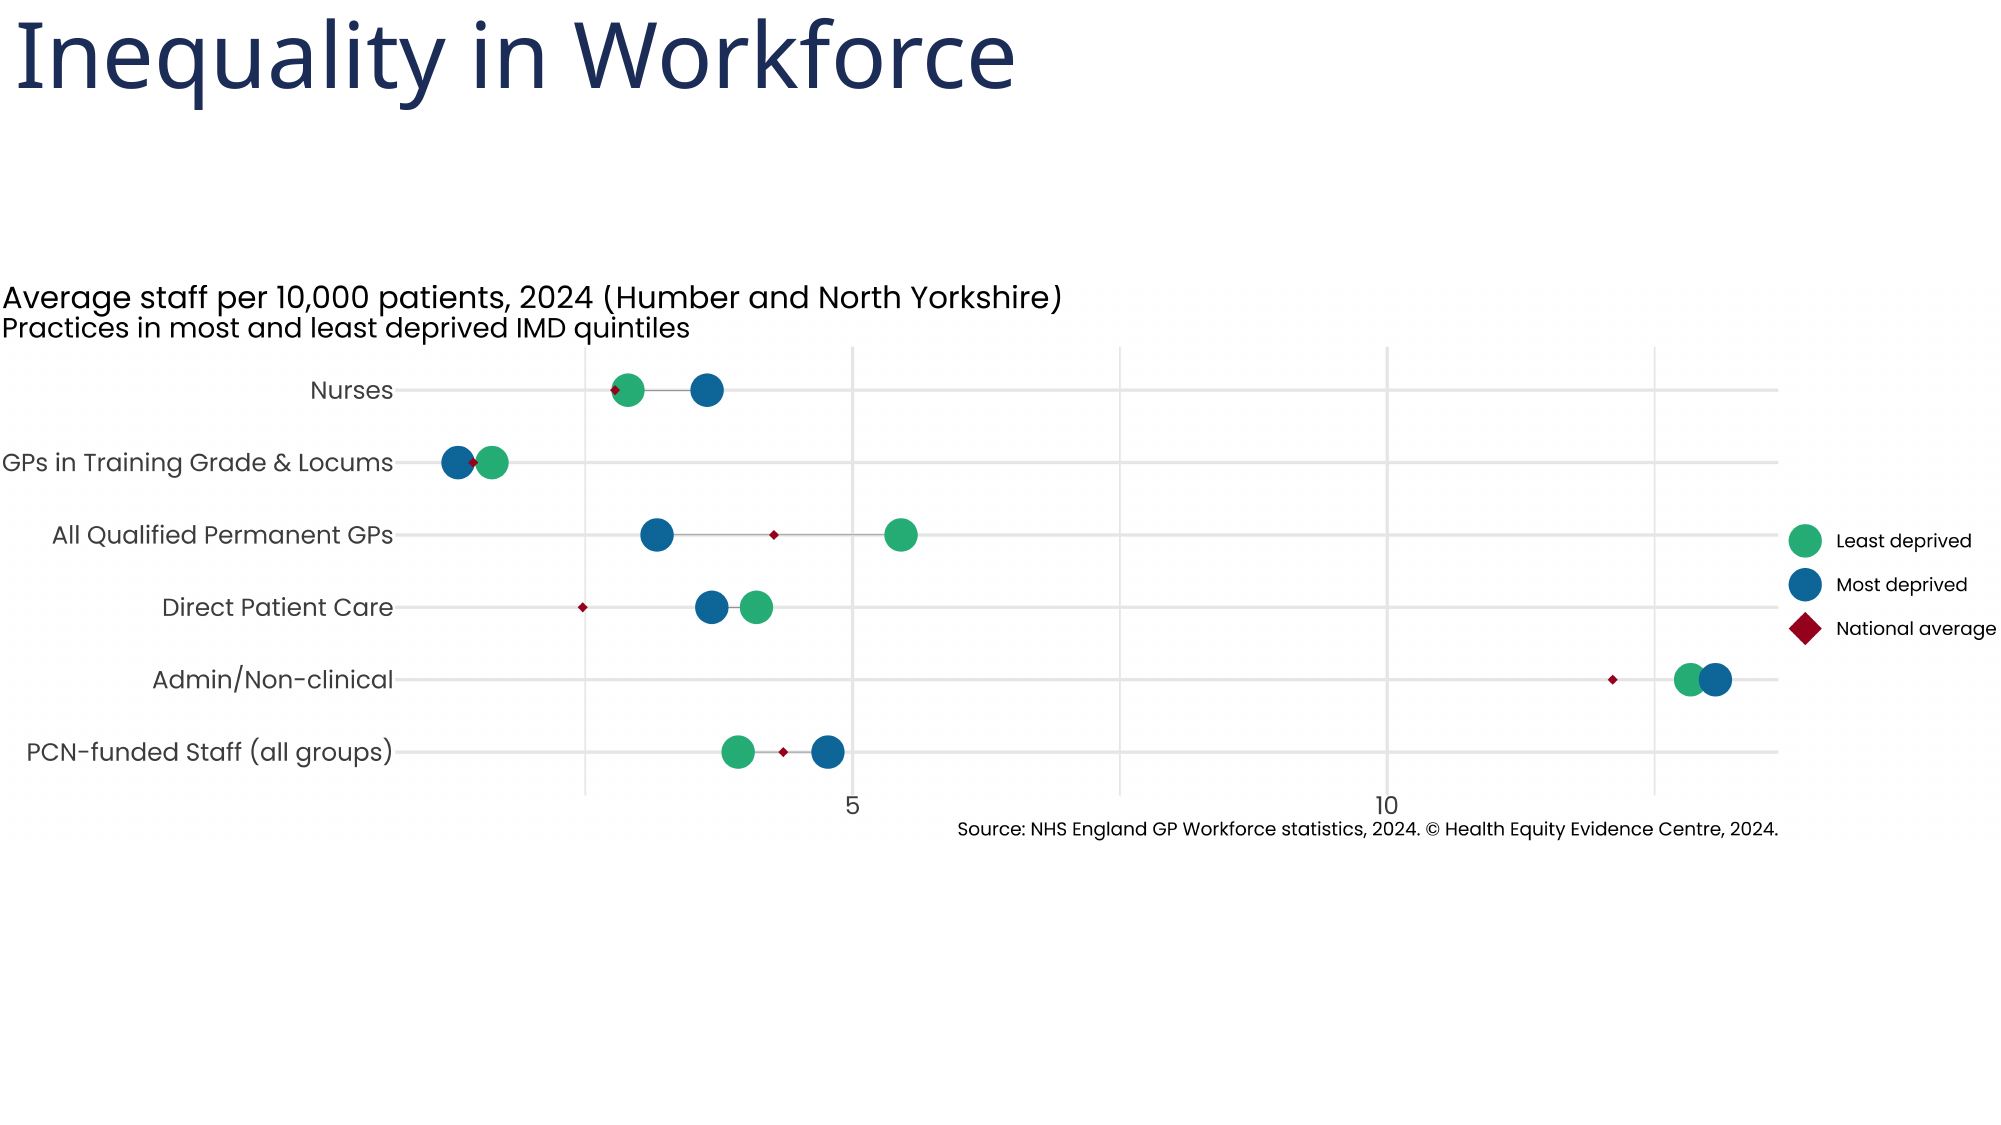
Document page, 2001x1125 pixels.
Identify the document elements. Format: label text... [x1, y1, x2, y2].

title Inequality in Workforce [0, 0, 2000, 119]
picture [0, 284, 2000, 843]
